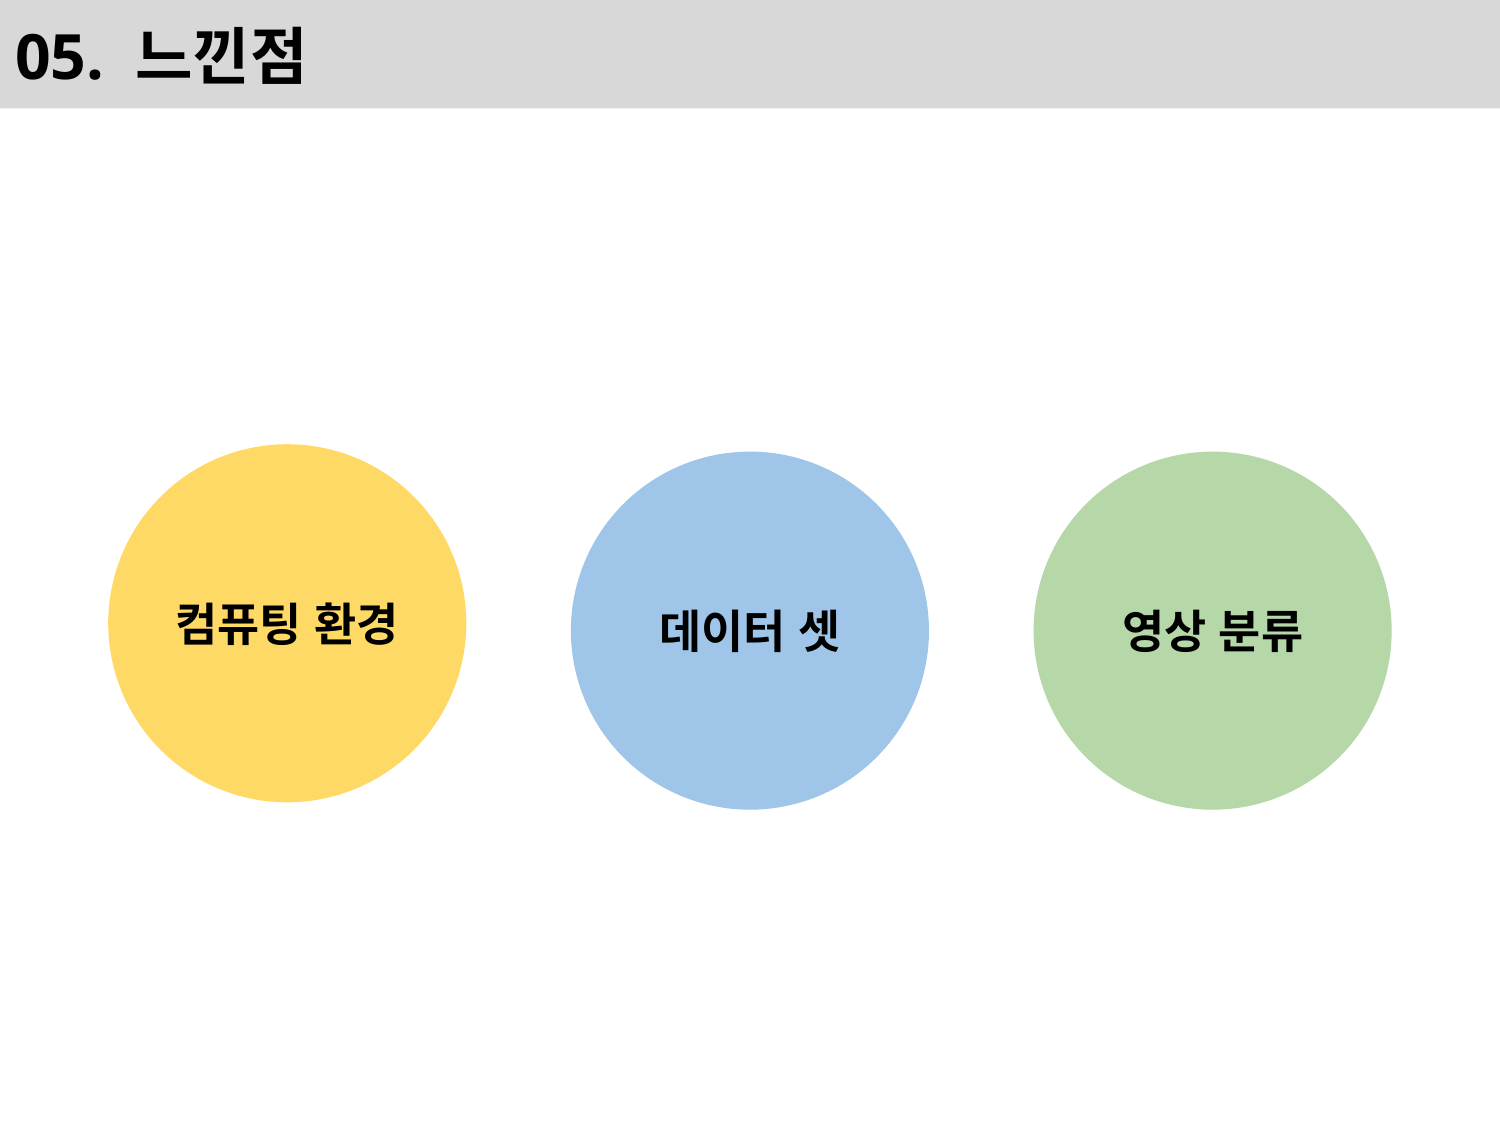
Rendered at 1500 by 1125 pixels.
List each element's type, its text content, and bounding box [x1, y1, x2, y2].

text_box 데이터 셋 [570, 451, 929, 810]
title 05. 느낀점 [0, 0, 1500, 109]
text_box 컴퓨팅 환경 [108, 444, 467, 803]
text_box 영상 분류 [1033, 451, 1392, 810]
